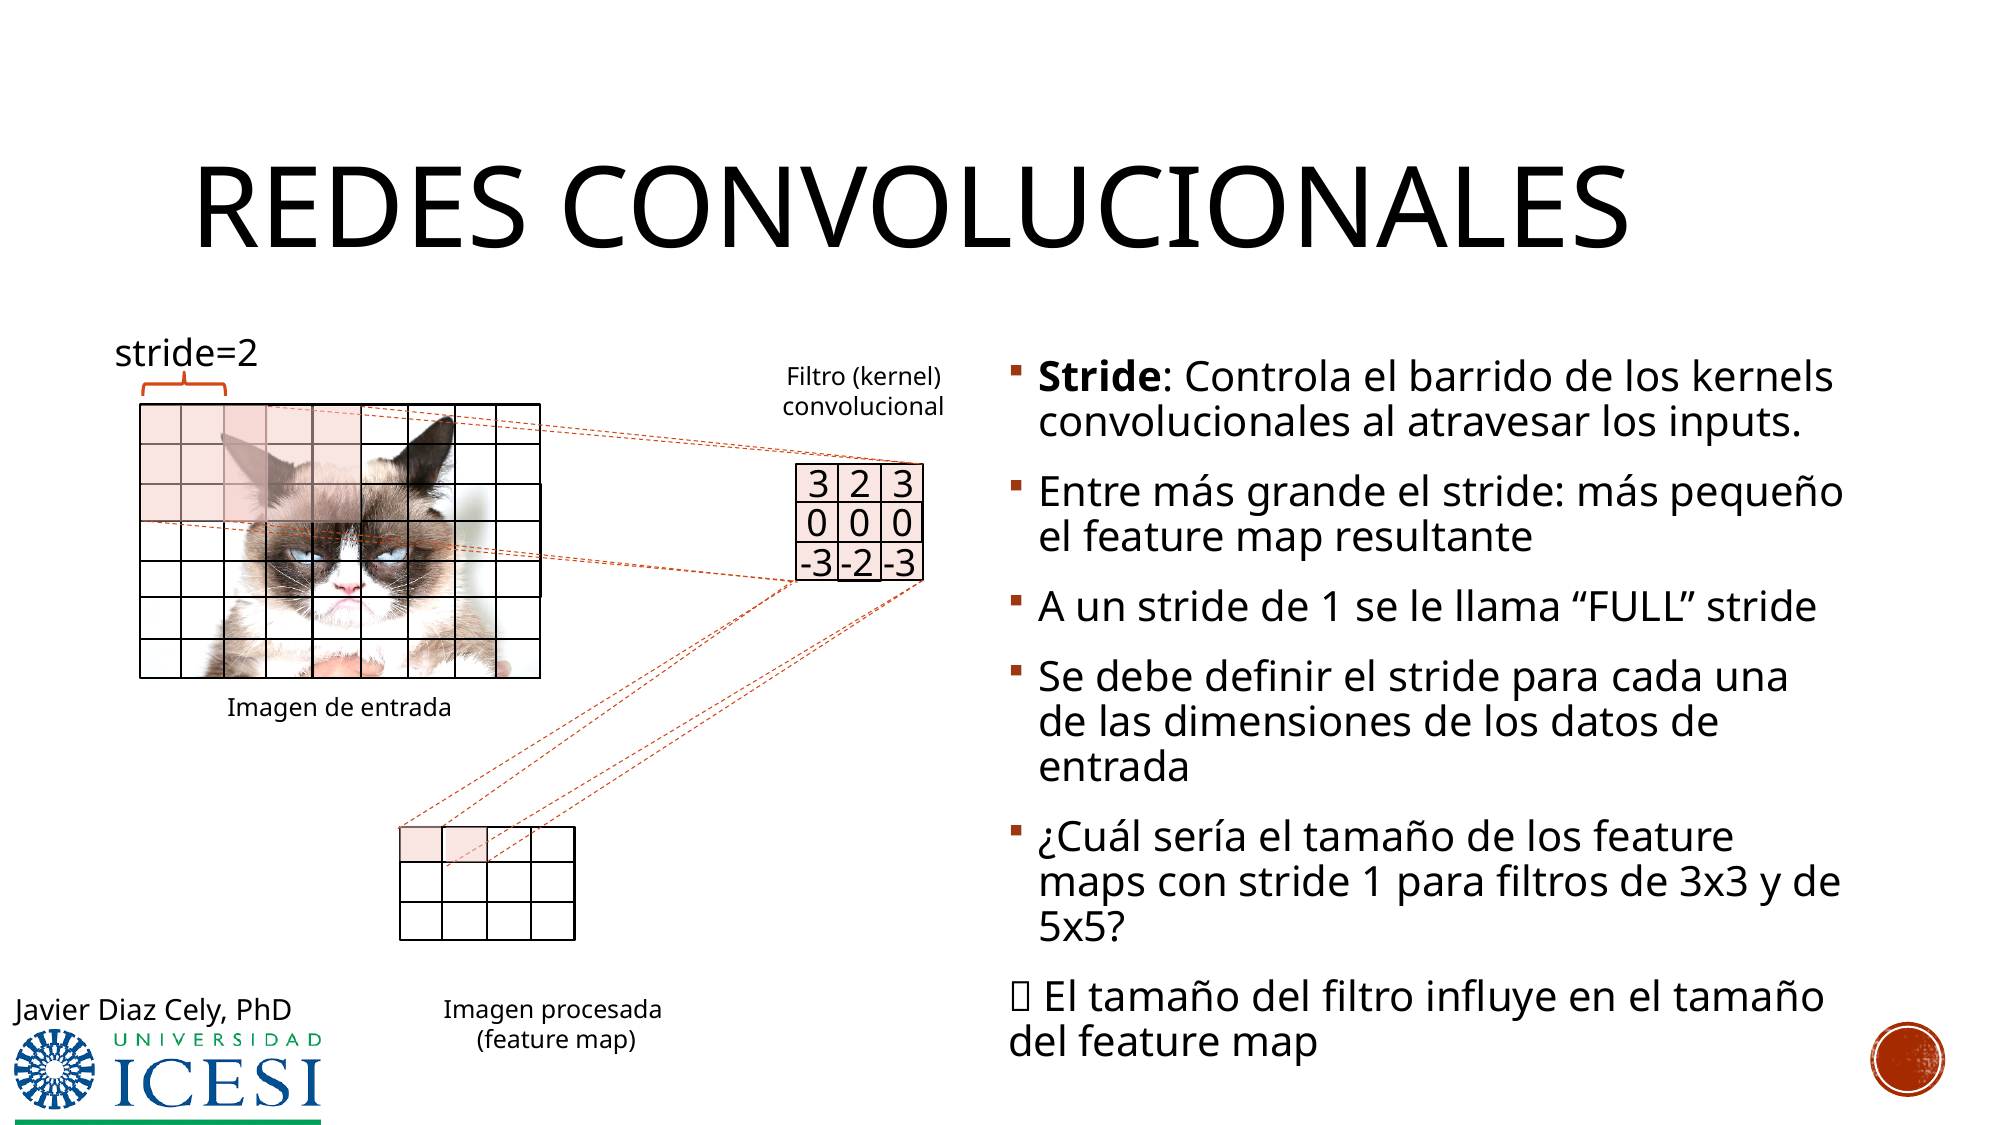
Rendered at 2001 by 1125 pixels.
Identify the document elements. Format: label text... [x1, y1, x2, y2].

title Redes convolucionales [175, 79, 1826, 344]
picture [14, 1029, 321, 1125]
text_box Filtro (kernel) convolucional [728, 353, 999, 428]
text_box [399, 861, 575, 903]
text_box [142, 381, 227, 396]
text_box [400, 586, 442, 828]
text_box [364, 409, 921, 462]
text_box [399, 829, 442, 862]
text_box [490, 582, 921, 860]
text_box Imagen de entrada [139, 684, 398, 730]
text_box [144, 523, 225, 580]
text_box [446, 828, 922, 867]
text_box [444, 581, 793, 826]
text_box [787, 455, 930, 590]
text_box Javier Diaz Cely, PhD [0, 987, 309, 1037]
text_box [269, 407, 360, 463]
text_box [142, 581, 441, 676]
text_box stride=2 [99, 321, 274, 381]
text_box Imagen procesada (feature map) [356, 986, 757, 1062]
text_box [228, 524, 796, 581]
list Stride: Controla el barrido de los kernels convolucionales al atravesar los inputs. Entre más grande el stride: más pequeño el feature map resultante A un stride de 1 se le llama “FULL” stride Se debe definir el stride para cada una de las dimensiones de los datos de entrada ¿Cuál sería el tamaño de los feature maps con stride 1 para filtros de 3x3 y de 5x5?  El tamaño del filtro influye en el tamaño del feature map [993, 348, 1864, 1013]
text_box [399, 903, 575, 941]
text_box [141, 405, 539, 523]
